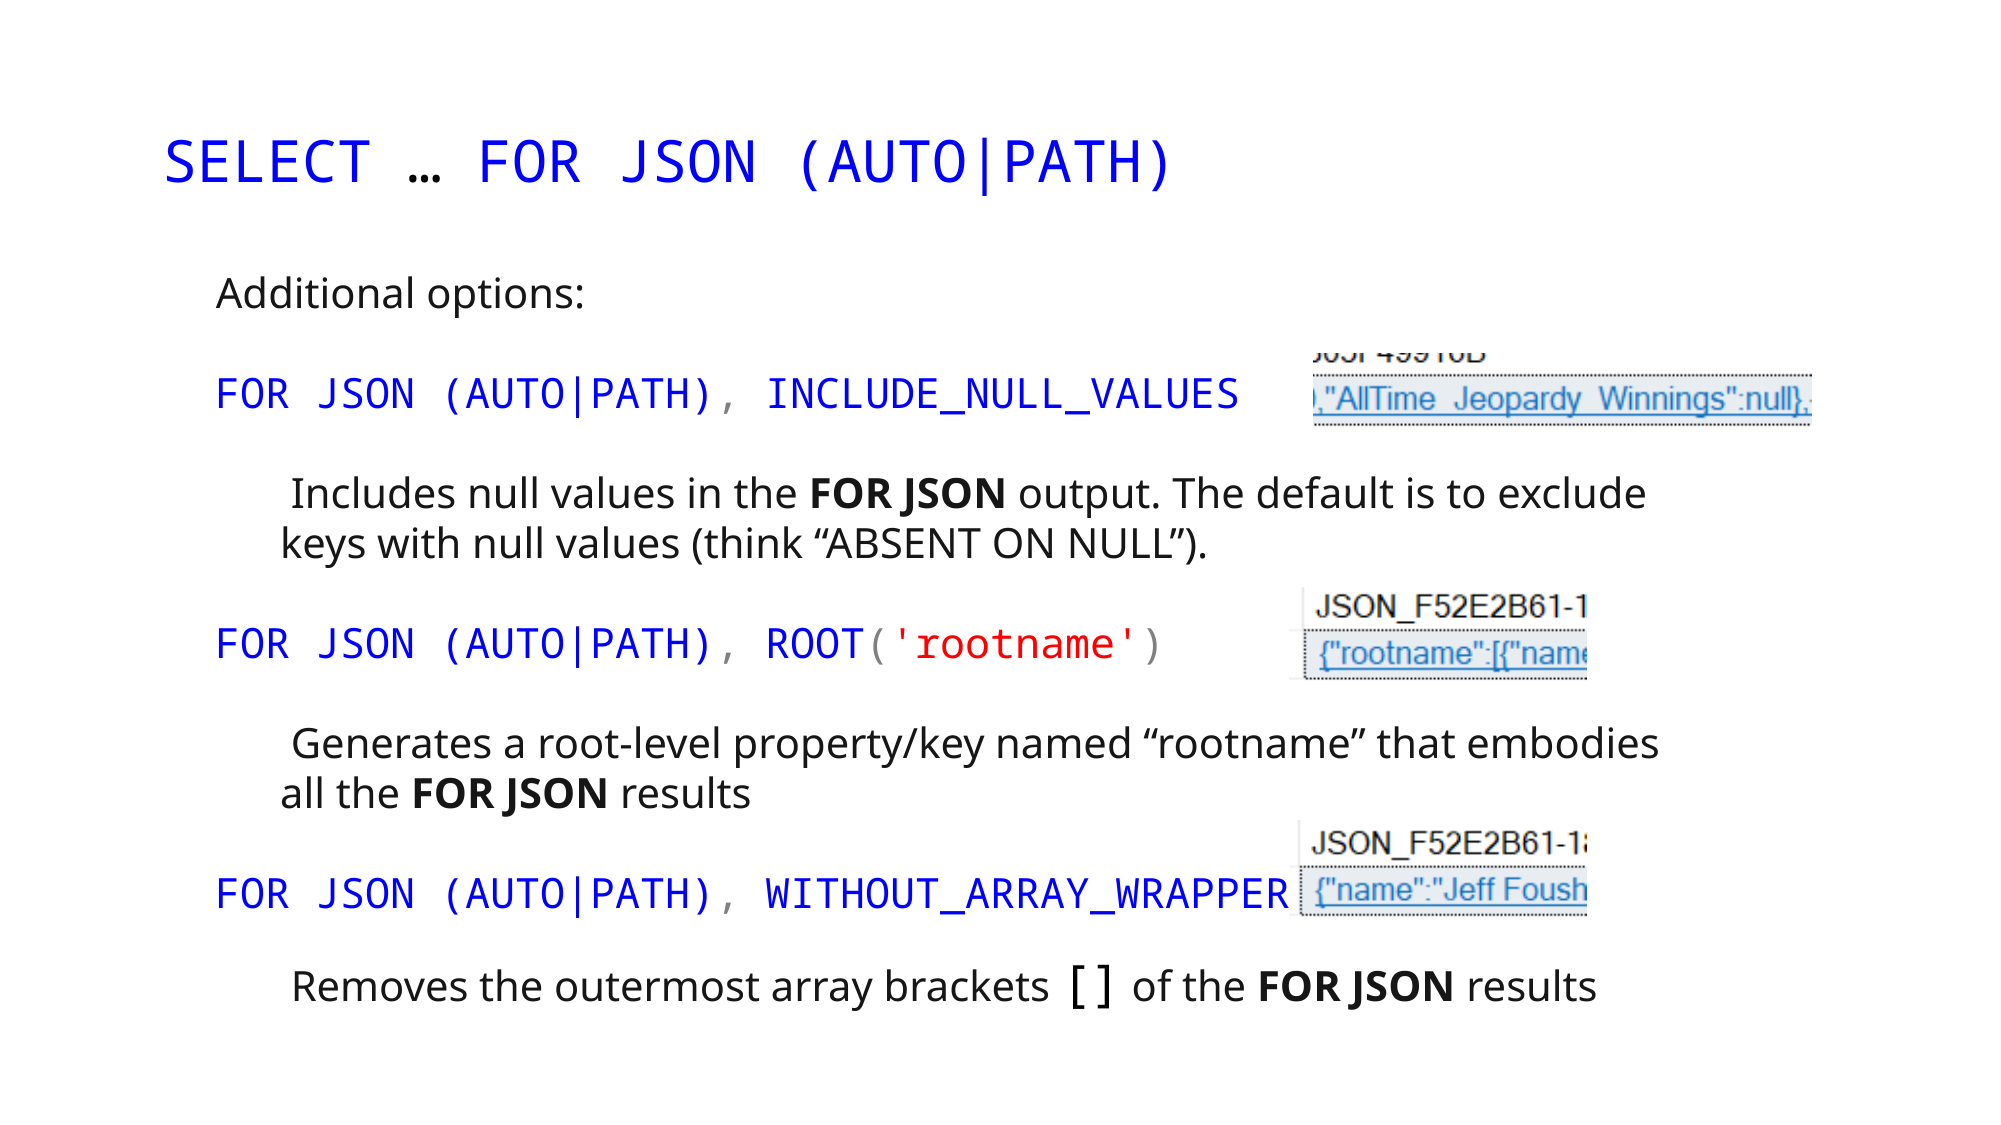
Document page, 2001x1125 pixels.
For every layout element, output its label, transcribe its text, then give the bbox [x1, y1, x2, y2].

picture [1289, 587, 1587, 682]
text_box Additional options: FOR JSON (AUTO|PATH), INCLUDE_NULL_VALUES Includes null values in the FOR JSON output. The default is to exclude keys with null values (think “ABSENT ON NULL”). FOR JSON (AUTO|PATH), ROOT('rootname') Generates a root-level property/key named “rootname” that embodies all the FOR JSON results FOR JSON (AUTO|PATH), WITHOUT_ARRAY_WRAPPER Removes the outermost array brackets [] of the FOR JSON results [201, 259, 1799, 1020]
picture [1313, 353, 1812, 440]
text_box SELECT … FOR JSON (AUTO|PATH) [147, 116, 1596, 202]
picture [1289, 820, 1587, 924]
